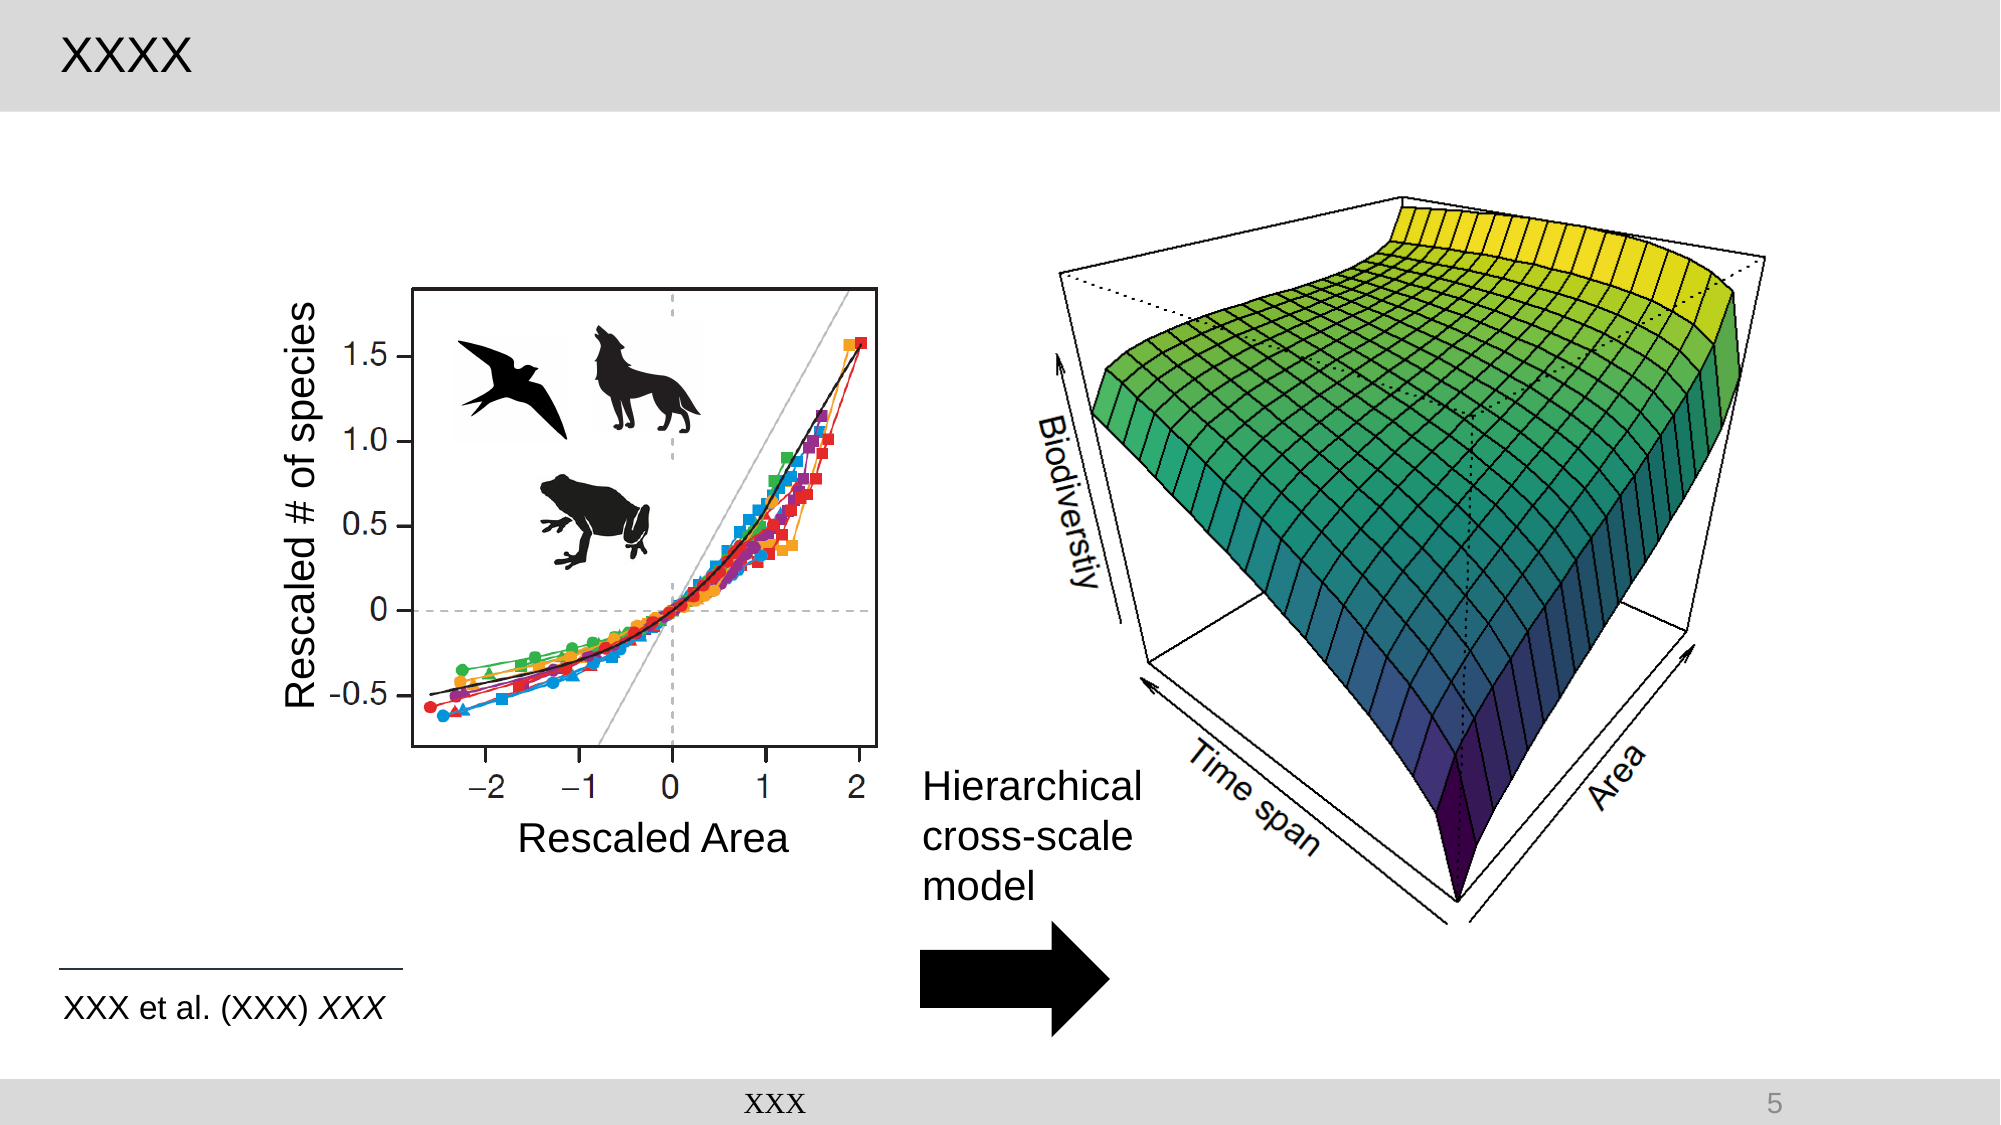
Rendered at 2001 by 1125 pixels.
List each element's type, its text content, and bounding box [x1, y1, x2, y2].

picture [1010, 147, 1815, 953]
title XXXX [0, 0, 2000, 112]
text_box XXX et al. (XXX) XXX [48, 979, 401, 1034]
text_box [906, 751, 1171, 1035]
footer XXX [0, 1079, 1550, 1125]
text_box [265, 181, 962, 869]
slide_number 5 [1550, 1079, 2000, 1125]
